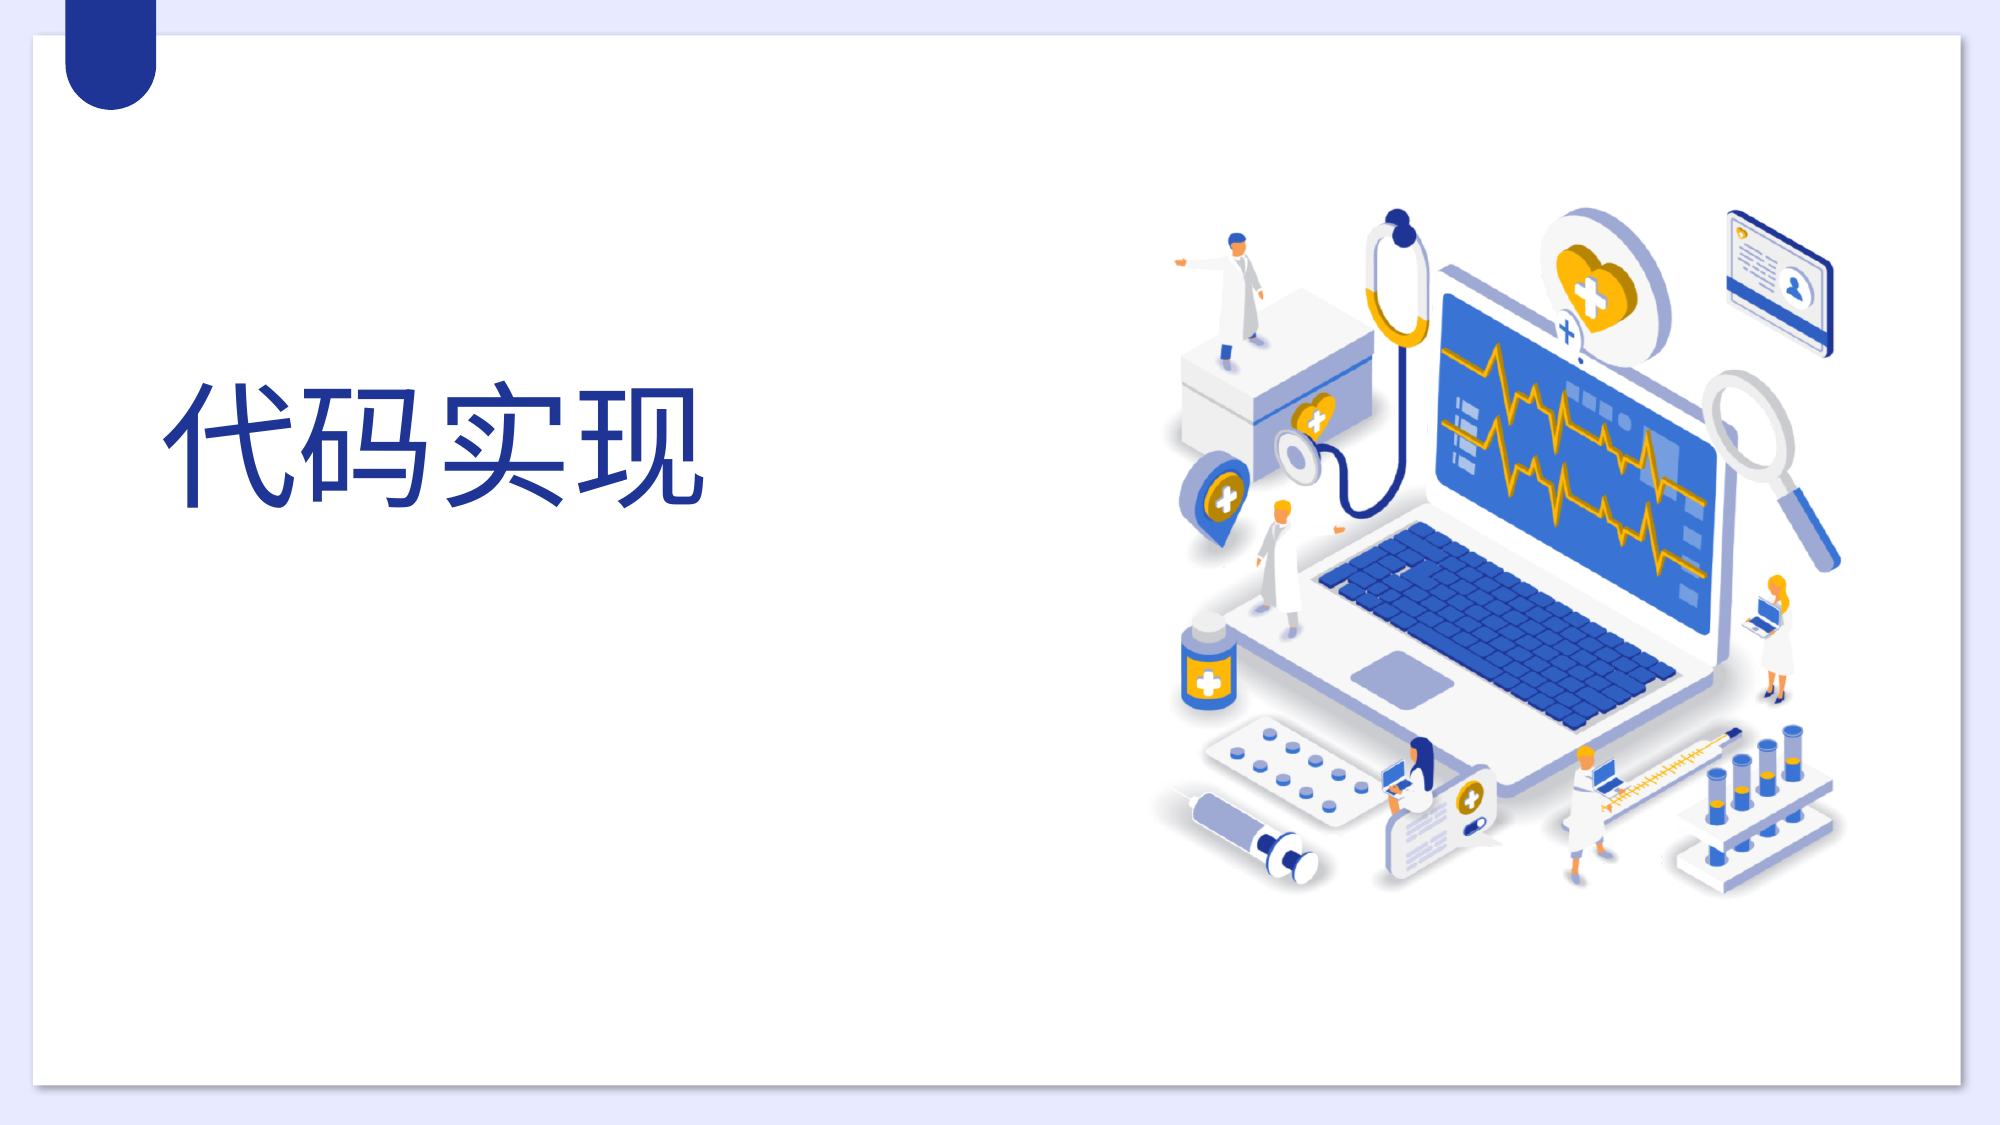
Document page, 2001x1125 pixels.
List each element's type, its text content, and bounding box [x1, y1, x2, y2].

picture [1078, 183, 2000, 1055]
text_box [64, 0, 158, 111]
text_box [32, 34, 1962, 1087]
text_box 代码实现 [145, 352, 985, 533]
